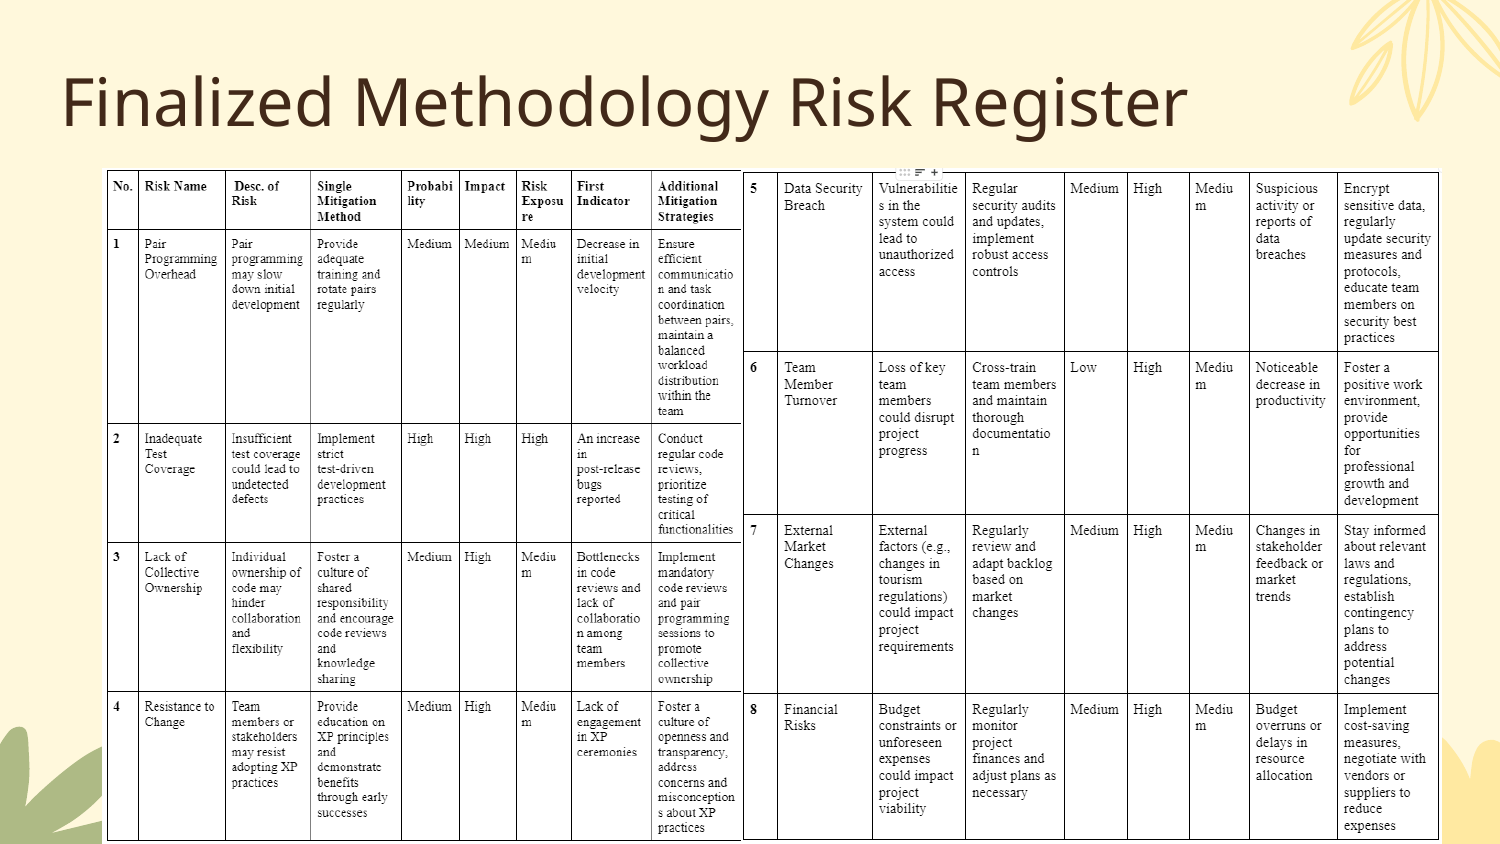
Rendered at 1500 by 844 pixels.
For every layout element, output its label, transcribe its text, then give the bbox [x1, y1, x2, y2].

picture [102, 168, 1442, 844]
title Finalized Methodology Risk Register [45, 44, 1500, 142]
